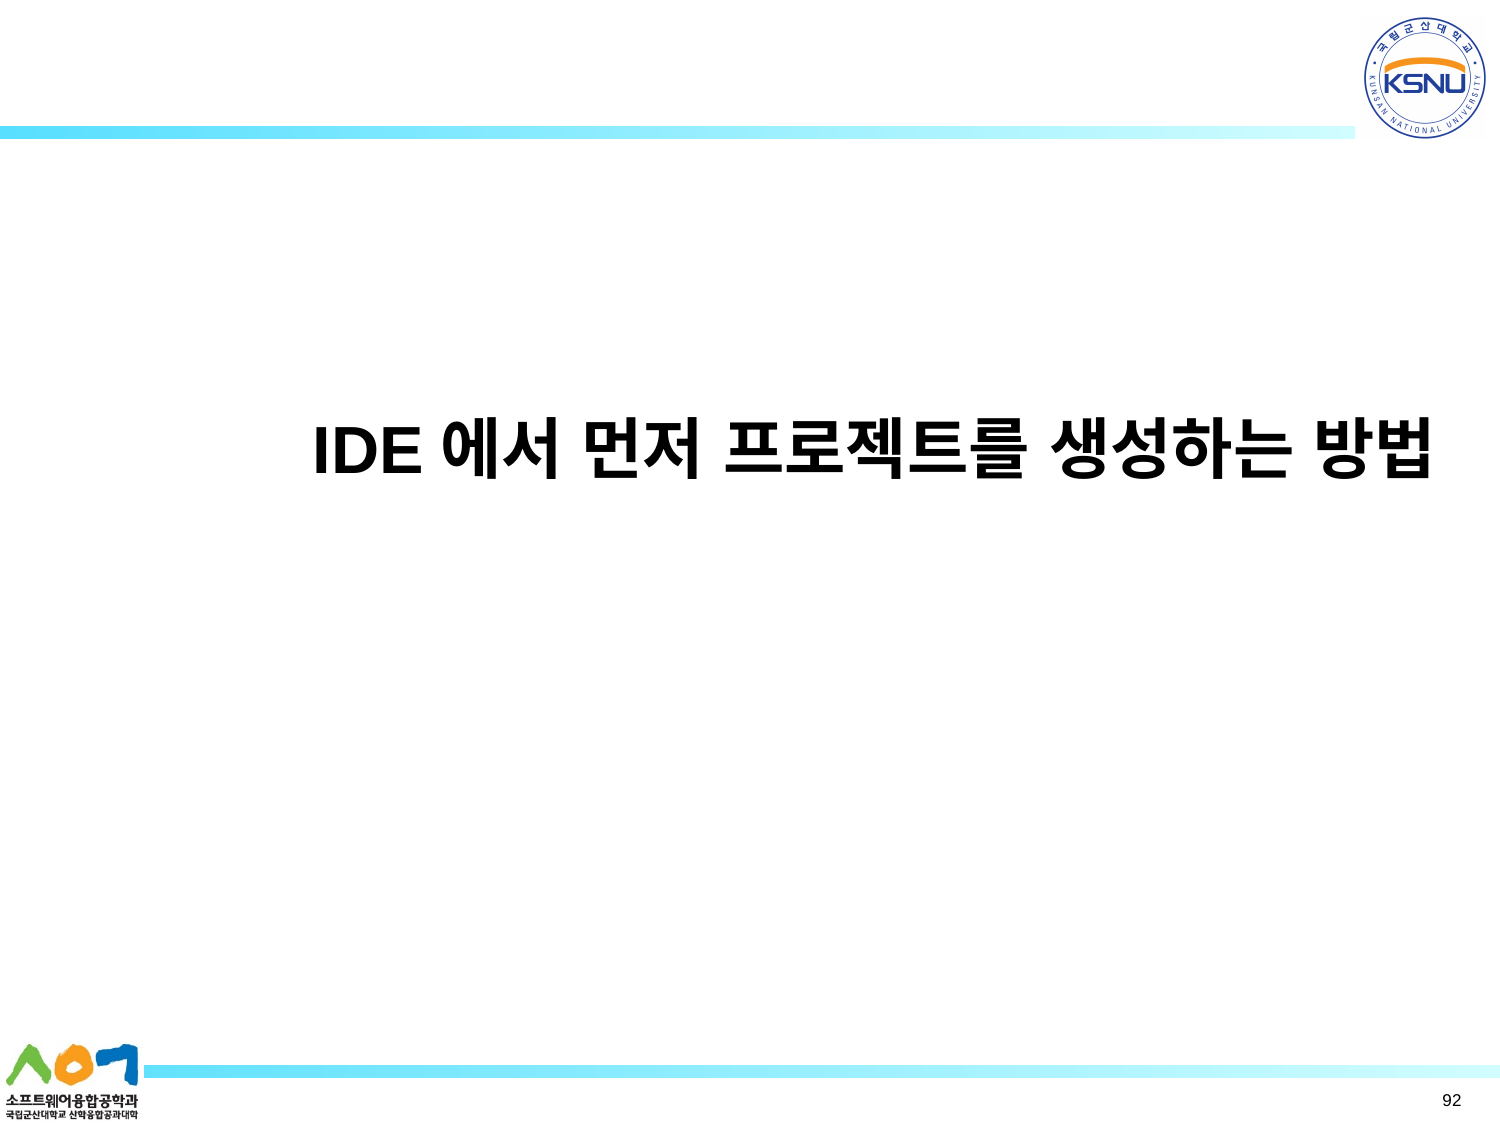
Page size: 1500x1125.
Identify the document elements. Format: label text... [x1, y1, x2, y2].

text_box [250, 126, 254, 138]
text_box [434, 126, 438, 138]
picture [0, 1041, 144, 1122]
picture [1361, 16, 1486, 139]
slide_number 81 [1015, 1065, 1019, 1077]
title IDE에서 먼저 프로젝트를 생성하는 방법 [64, 302, 1453, 591]
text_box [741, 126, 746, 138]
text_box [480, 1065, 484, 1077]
slide_number 92 [1330, 1081, 1477, 1122]
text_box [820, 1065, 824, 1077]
